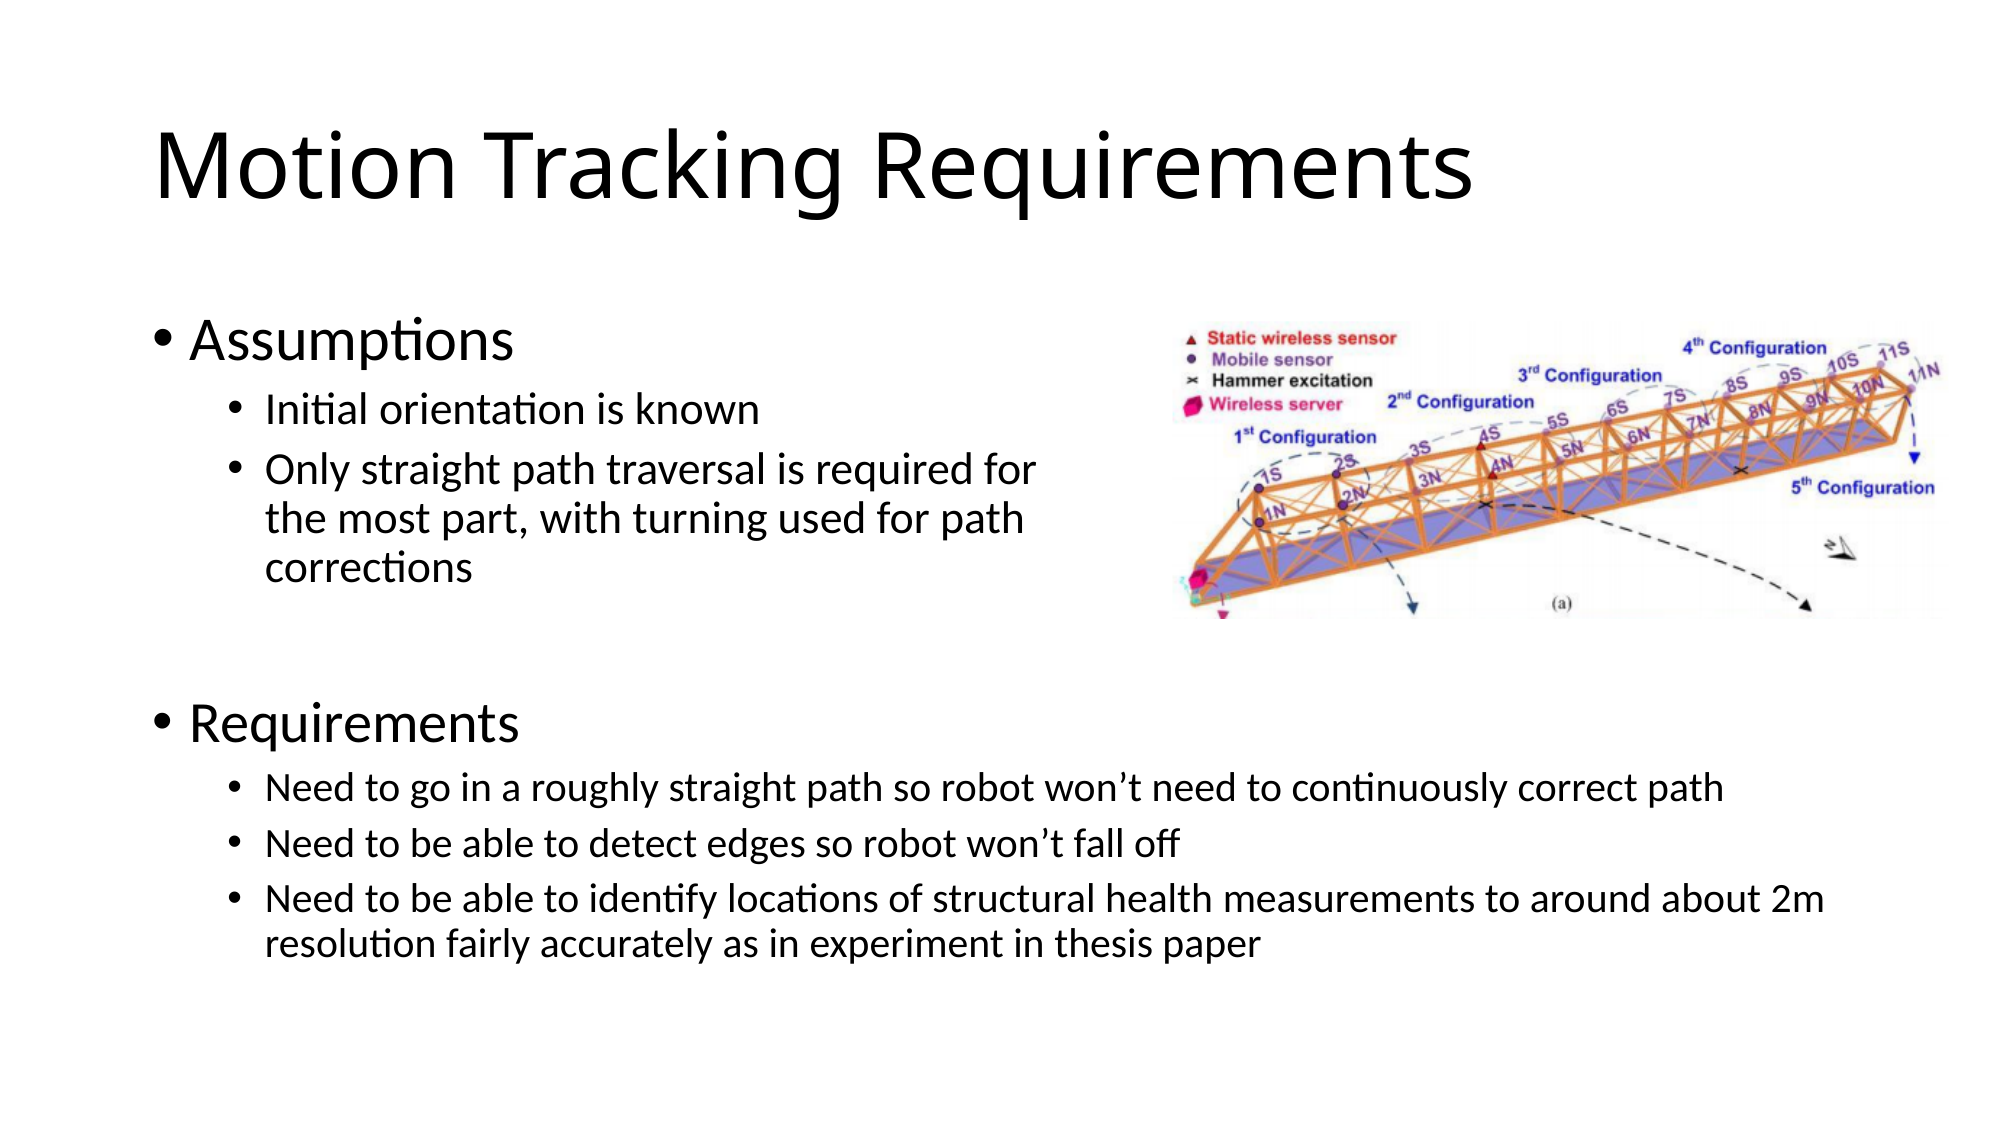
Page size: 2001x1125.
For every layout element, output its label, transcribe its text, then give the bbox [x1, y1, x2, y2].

picture [1124, 262, 2000, 619]
list Assumptions Initial orientation is known Only straight path traversal is required for the most part, with turning used for path corrections Requirements Need to go in a roughly straight path so robot won’t need to continuously correct path Need to be able to detect edges so robot won’t fall off Need to be able to identify locations of structural health measurements to around about 2m resolution fairly accurately as in experiment in thesis paper [137, 299, 1863, 1014]
title Motion Tracking Requirements [137, 59, 1863, 278]
